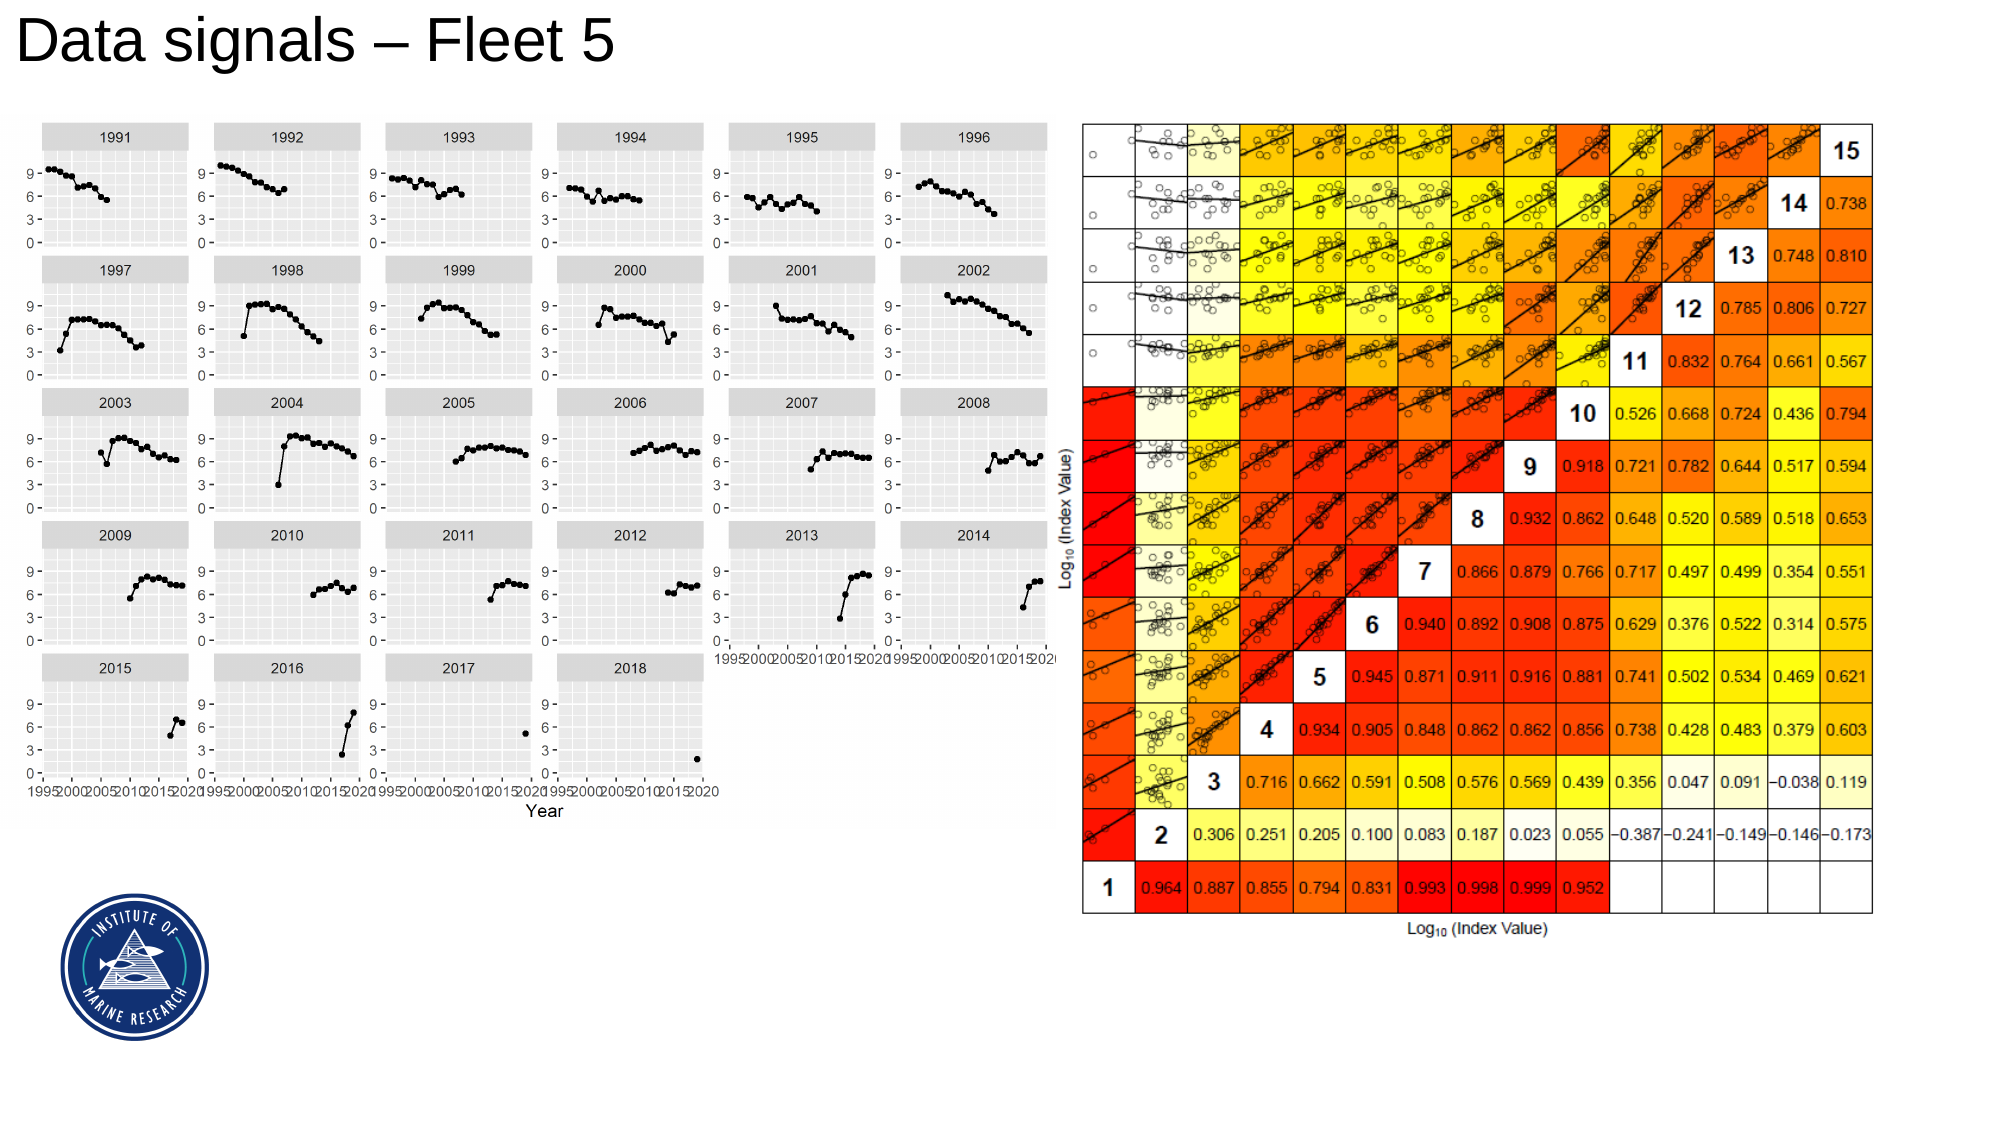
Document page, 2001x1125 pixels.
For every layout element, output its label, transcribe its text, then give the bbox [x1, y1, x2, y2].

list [0, 114, 1056, 829]
title Data signals – Fleet 5 [0, 0, 1725, 83]
picture [1055, 119, 1879, 946]
picture [58, 891, 211, 1043]
